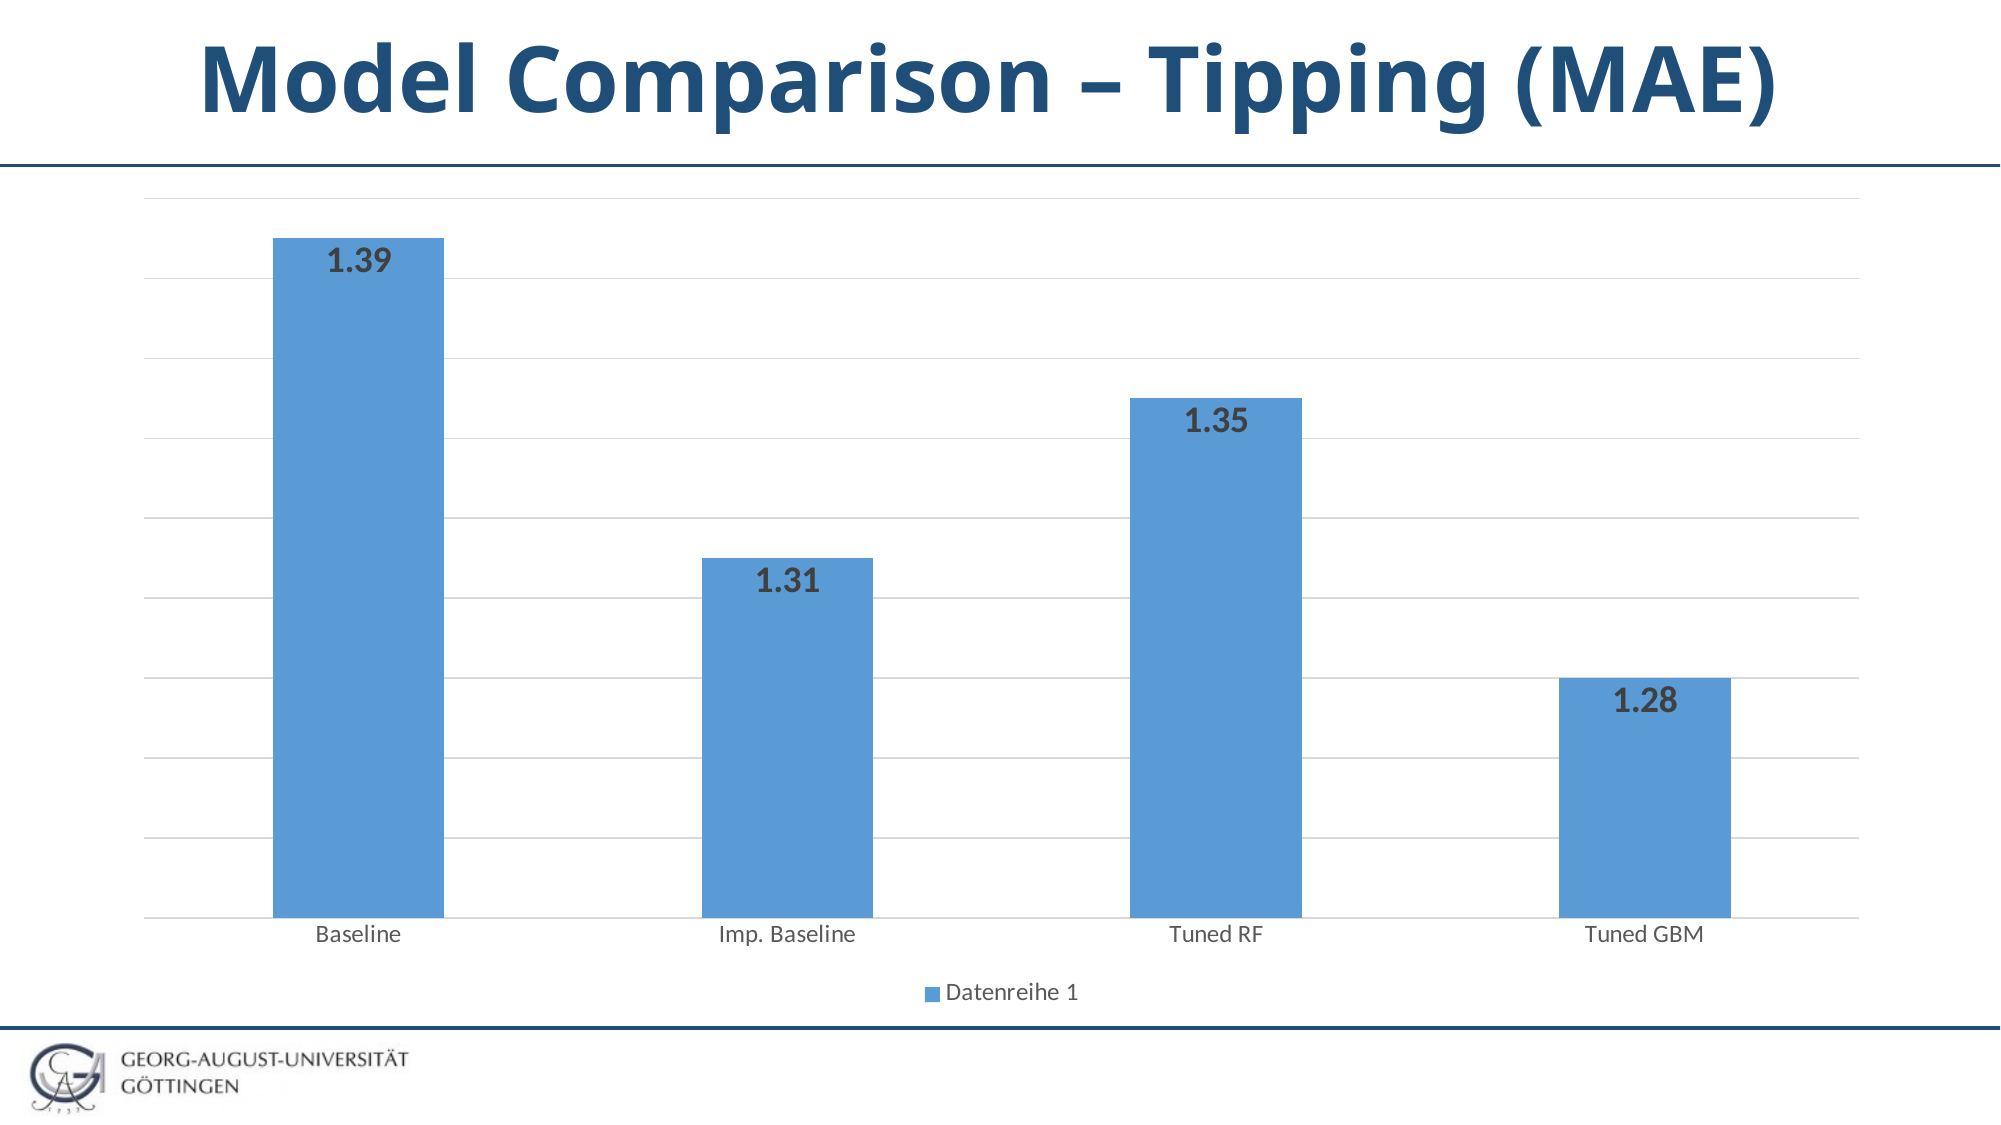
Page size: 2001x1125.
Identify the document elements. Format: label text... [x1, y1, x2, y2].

chart [108, 181, 1896, 1014]
title Model Comparison – Tipping (MAE) [0, 0, 2000, 166]
picture [20, 1042, 416, 1117]
